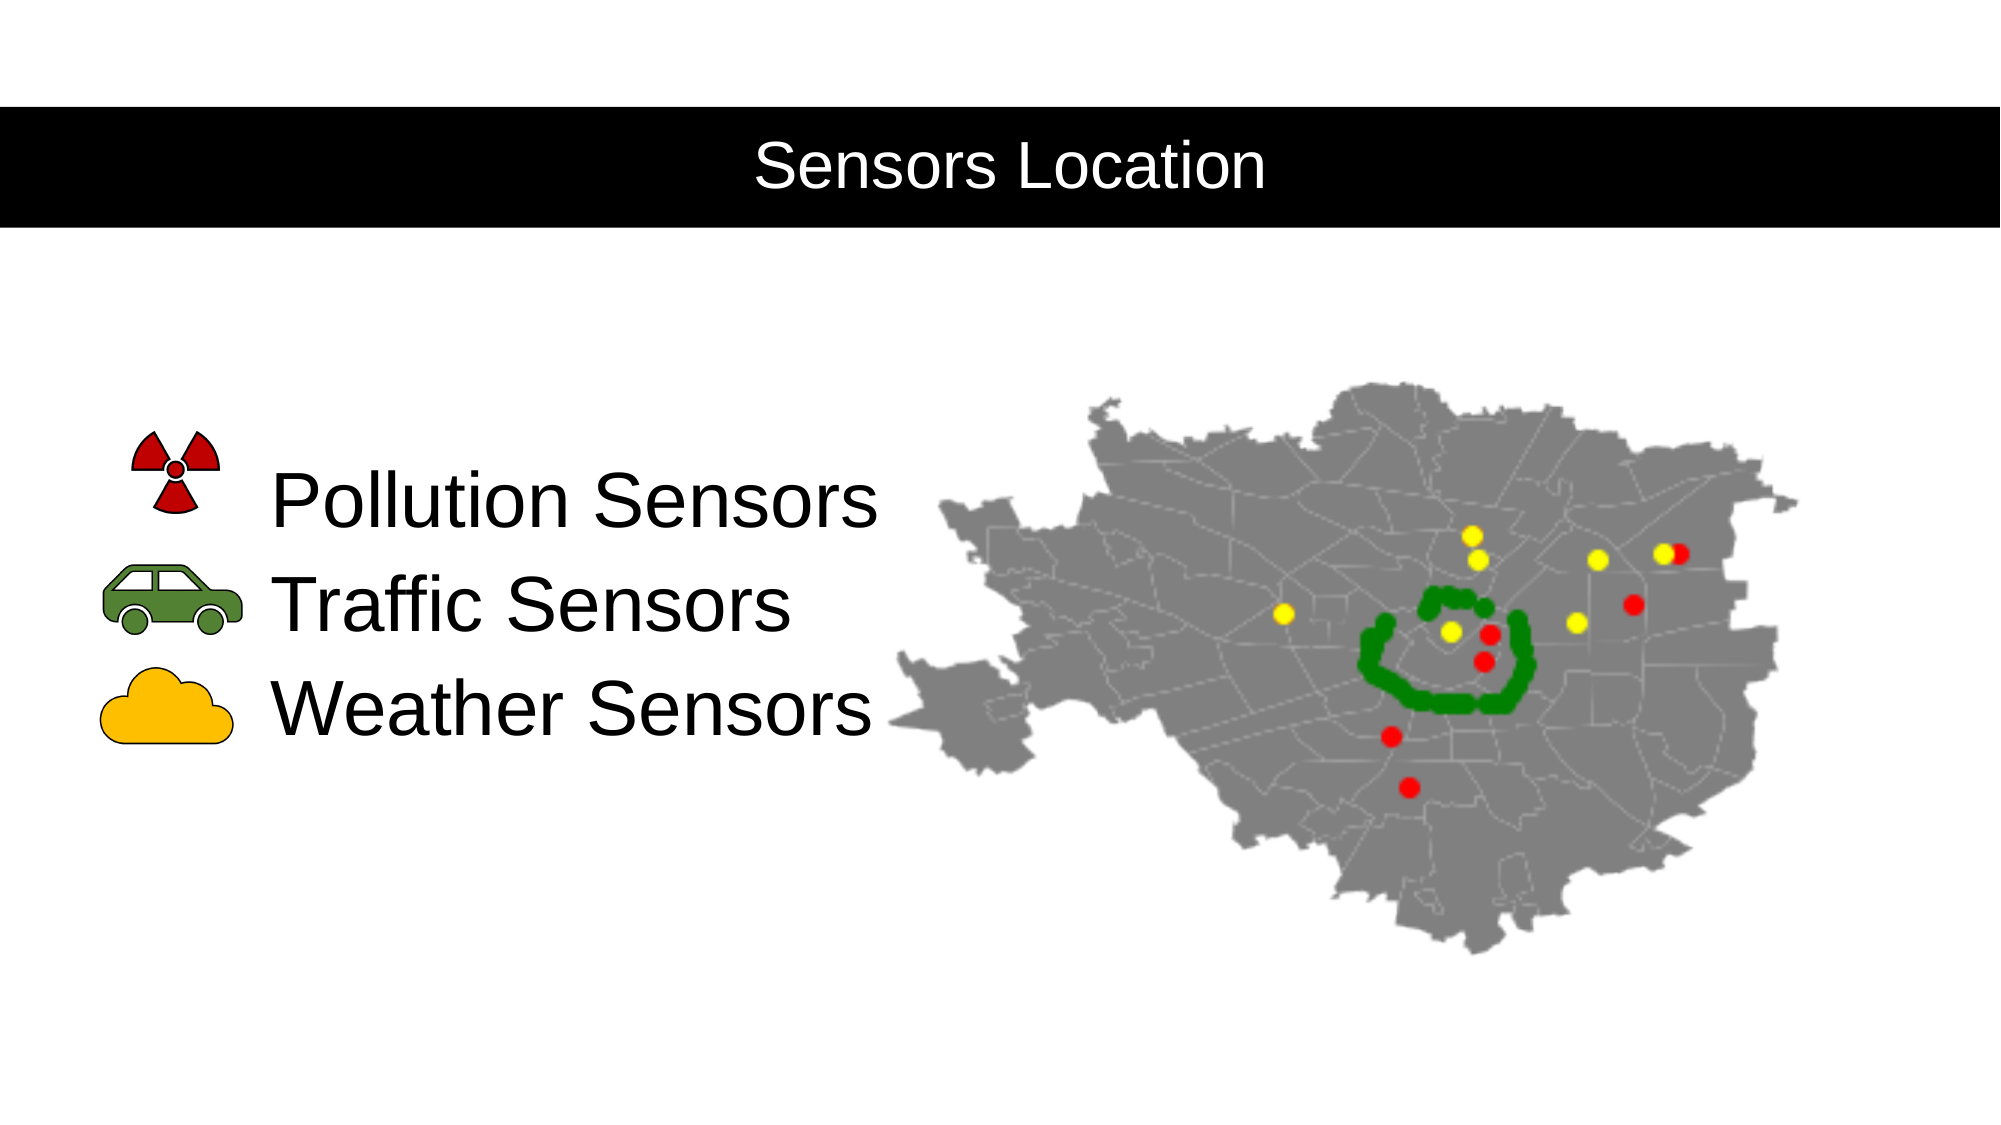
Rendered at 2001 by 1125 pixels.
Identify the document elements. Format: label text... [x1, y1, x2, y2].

picture [715, 335, 1864, 1057]
list Pollution Sensors Traffic Sensors Weather Sensors [255, 451, 715, 781]
text_box [0, 106, 2000, 229]
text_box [91, 418, 248, 781]
title Sensors Location [91, 105, 1931, 228]
